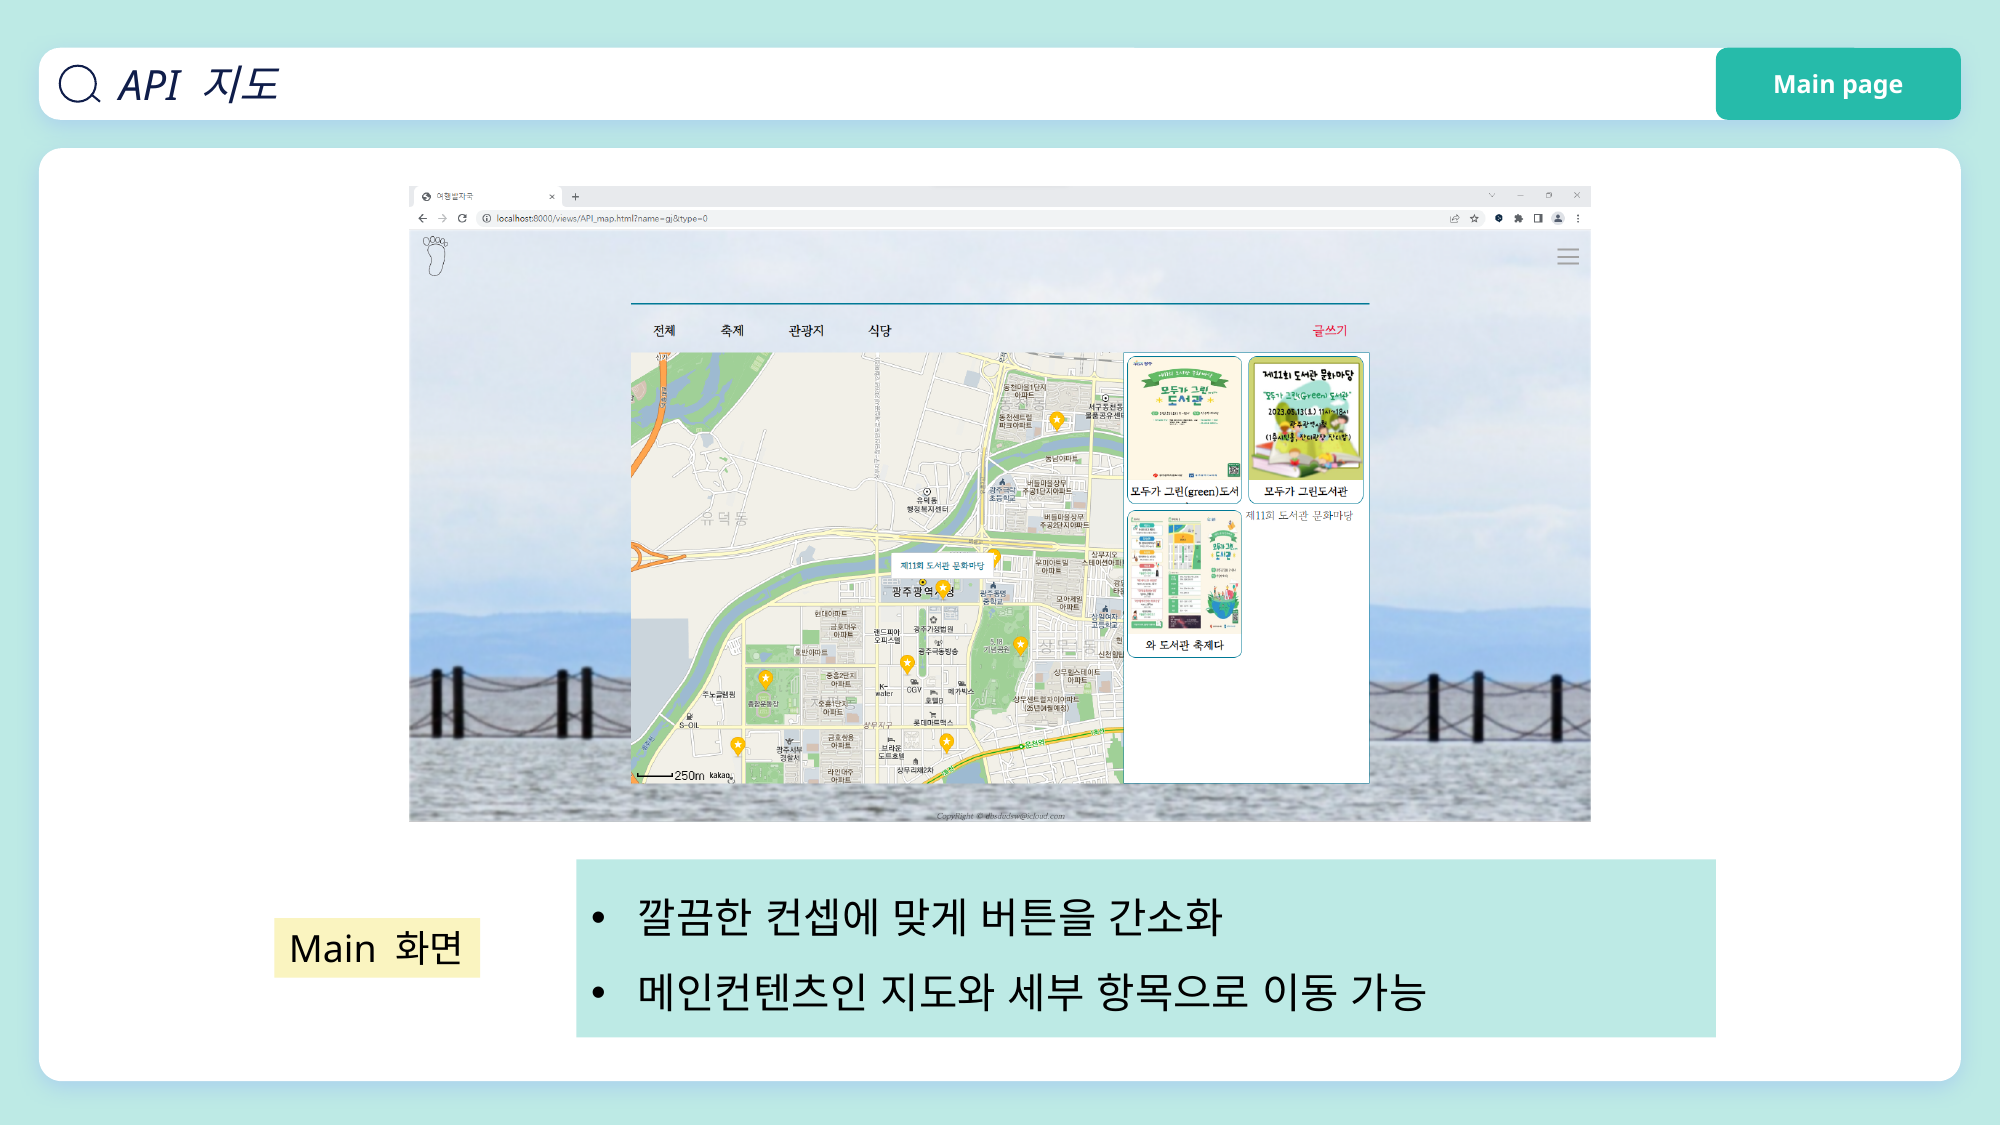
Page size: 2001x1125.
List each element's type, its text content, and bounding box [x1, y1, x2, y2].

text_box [59, 65, 101, 102]
picture [409, 186, 1591, 822]
text_box [37, 147, 1962, 1083]
text_box Main 화면 [274, 918, 481, 978]
text_box API 지도 [37, 46, 1725, 121]
text_box 깔끔한 컨셉에 맞게 버튼을 간소화 메인컨텐츠인 지도와 세부 항목으로 이동 가능 [576, 859, 1716, 1038]
text_box Main page [1714, 46, 1962, 121]
